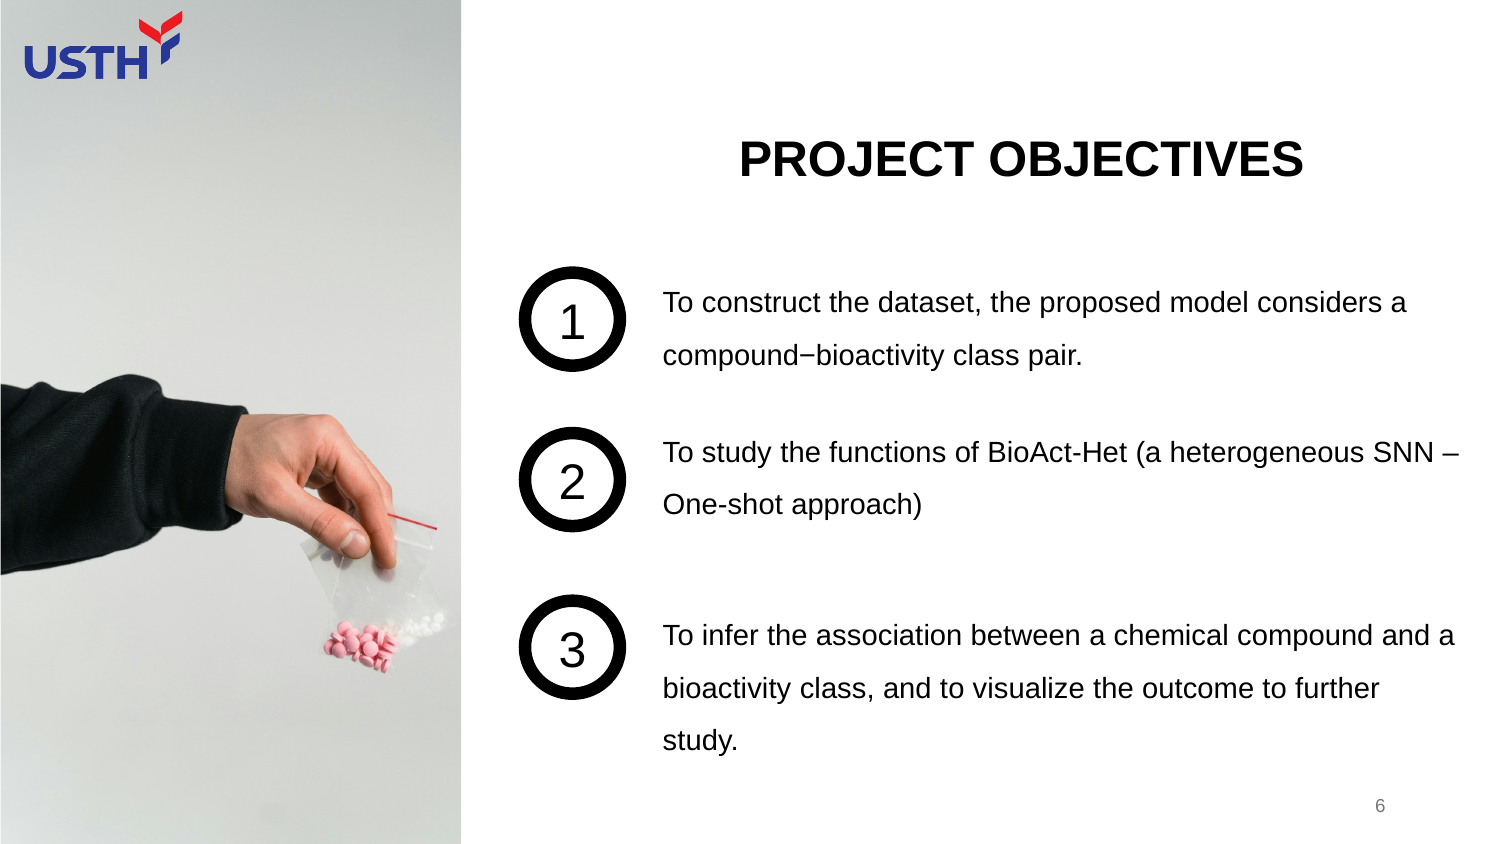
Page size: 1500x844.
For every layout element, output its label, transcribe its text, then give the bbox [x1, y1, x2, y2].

text_box To infer the association between a chemical compound and a bioactivity class, and to visualize the outcome to further study. [651, 593, 1476, 701]
text_box 3 [525, 600, 620, 694]
slide_number 6 [1059, 782, 1397, 827]
text_box To study the functions of BioAct-Het (a heterogeneous SNN – One-shot approach) [651, 409, 1476, 553]
title PROJECT OBJECTIVES [651, 78, 1393, 242]
text_box 2 [525, 433, 620, 527]
list To construct the dataset, the proposed model considers a compound−bioactivity class pair. [651, 260, 1476, 378]
picture [0, 0, 462, 844]
text_box 1 [525, 272, 620, 366]
